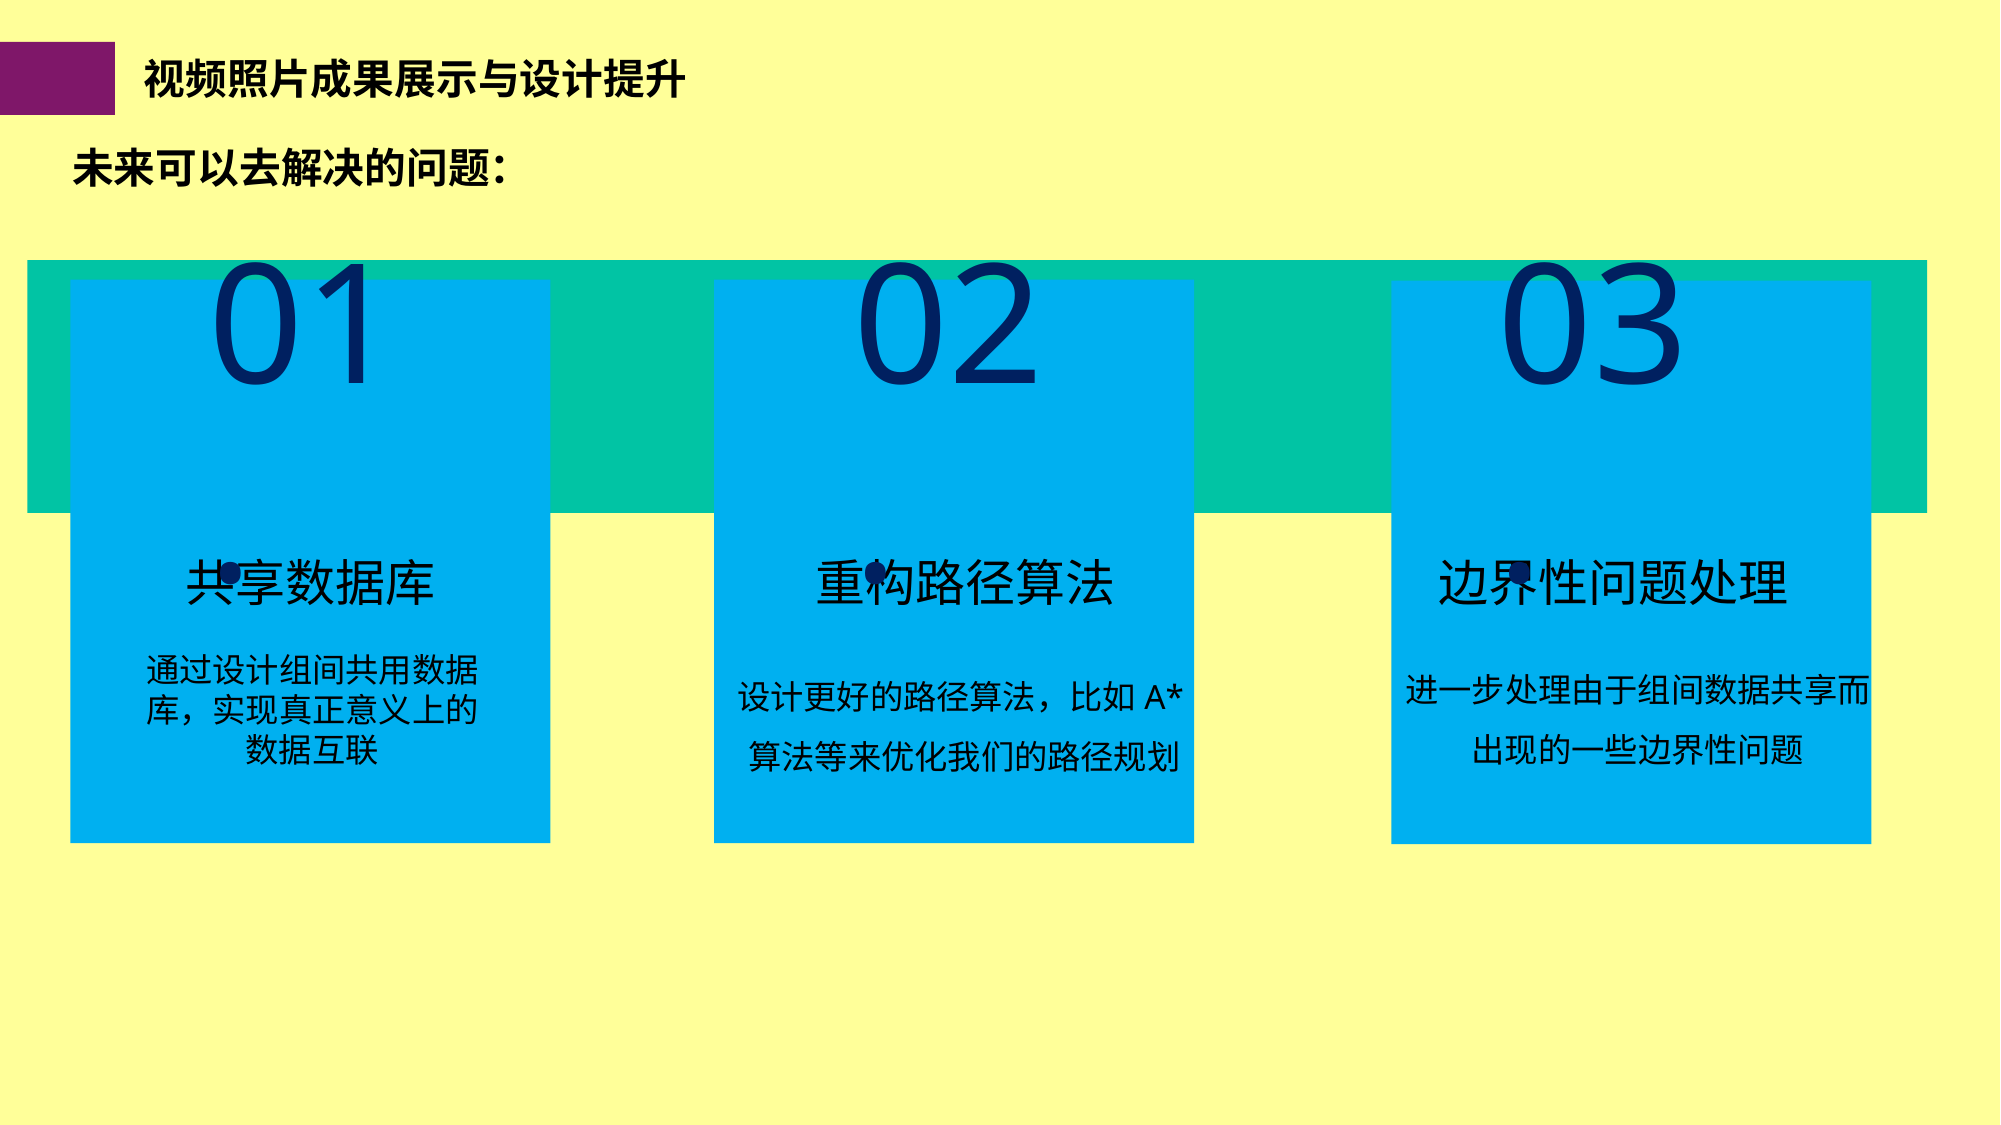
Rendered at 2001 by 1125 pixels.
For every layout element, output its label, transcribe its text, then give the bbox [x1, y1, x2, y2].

text_box 未来可以去解决的问题： [57, 134, 1833, 250]
text_box 03. [1487, 325, 1741, 507]
text_box 设计更好的路径算法，比如A*算法等来优化我们的路径规划 [722, 650, 1208, 885]
text_box 重构路径算法 [804, 554, 1145, 609]
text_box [0, 41, 704, 116]
text_box [1390, 280, 1872, 643]
text_box [713, 278, 1195, 844]
text_box [26, 259, 1928, 514]
text_box 进一步处理由于组间数据共享而出现的一些边界性问题 [1378, 643, 1898, 878]
text_box 边界性问题处理 [1427, 554, 1801, 610]
text_box 共享数据库 [174, 554, 514, 609]
text_box 通过设计组间共用数据库，实现真正意义上的数据互联 [126, 643, 499, 878]
text_box [69, 278, 551, 844]
text_box 01. [198, 325, 452, 507]
text_box 02. [842, 325, 1097, 507]
